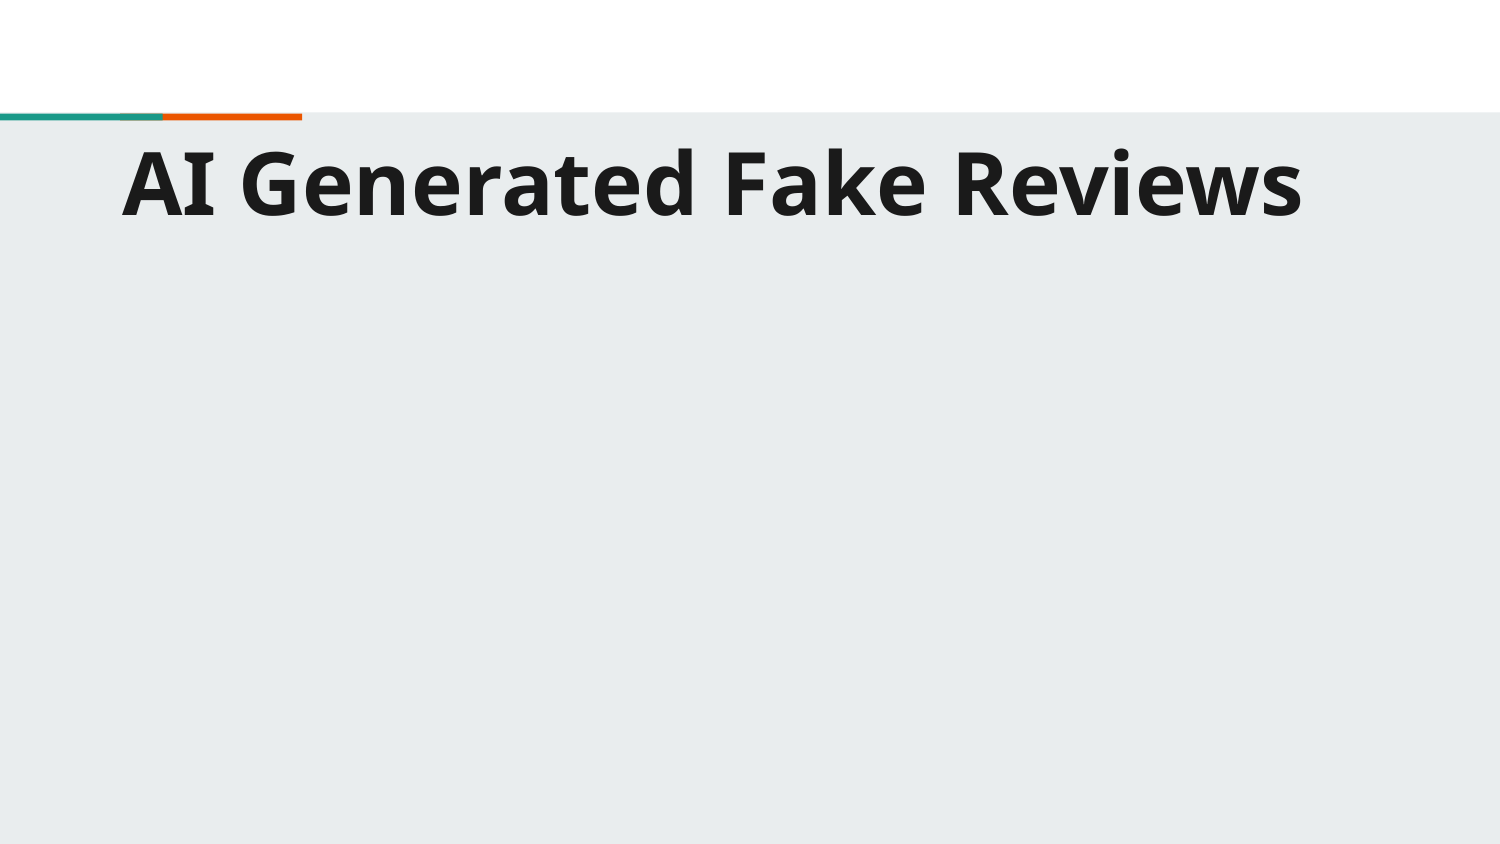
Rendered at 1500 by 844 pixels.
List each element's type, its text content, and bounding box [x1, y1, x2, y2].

title AI Generated Fake Reviews [107, 113, 1369, 387]
